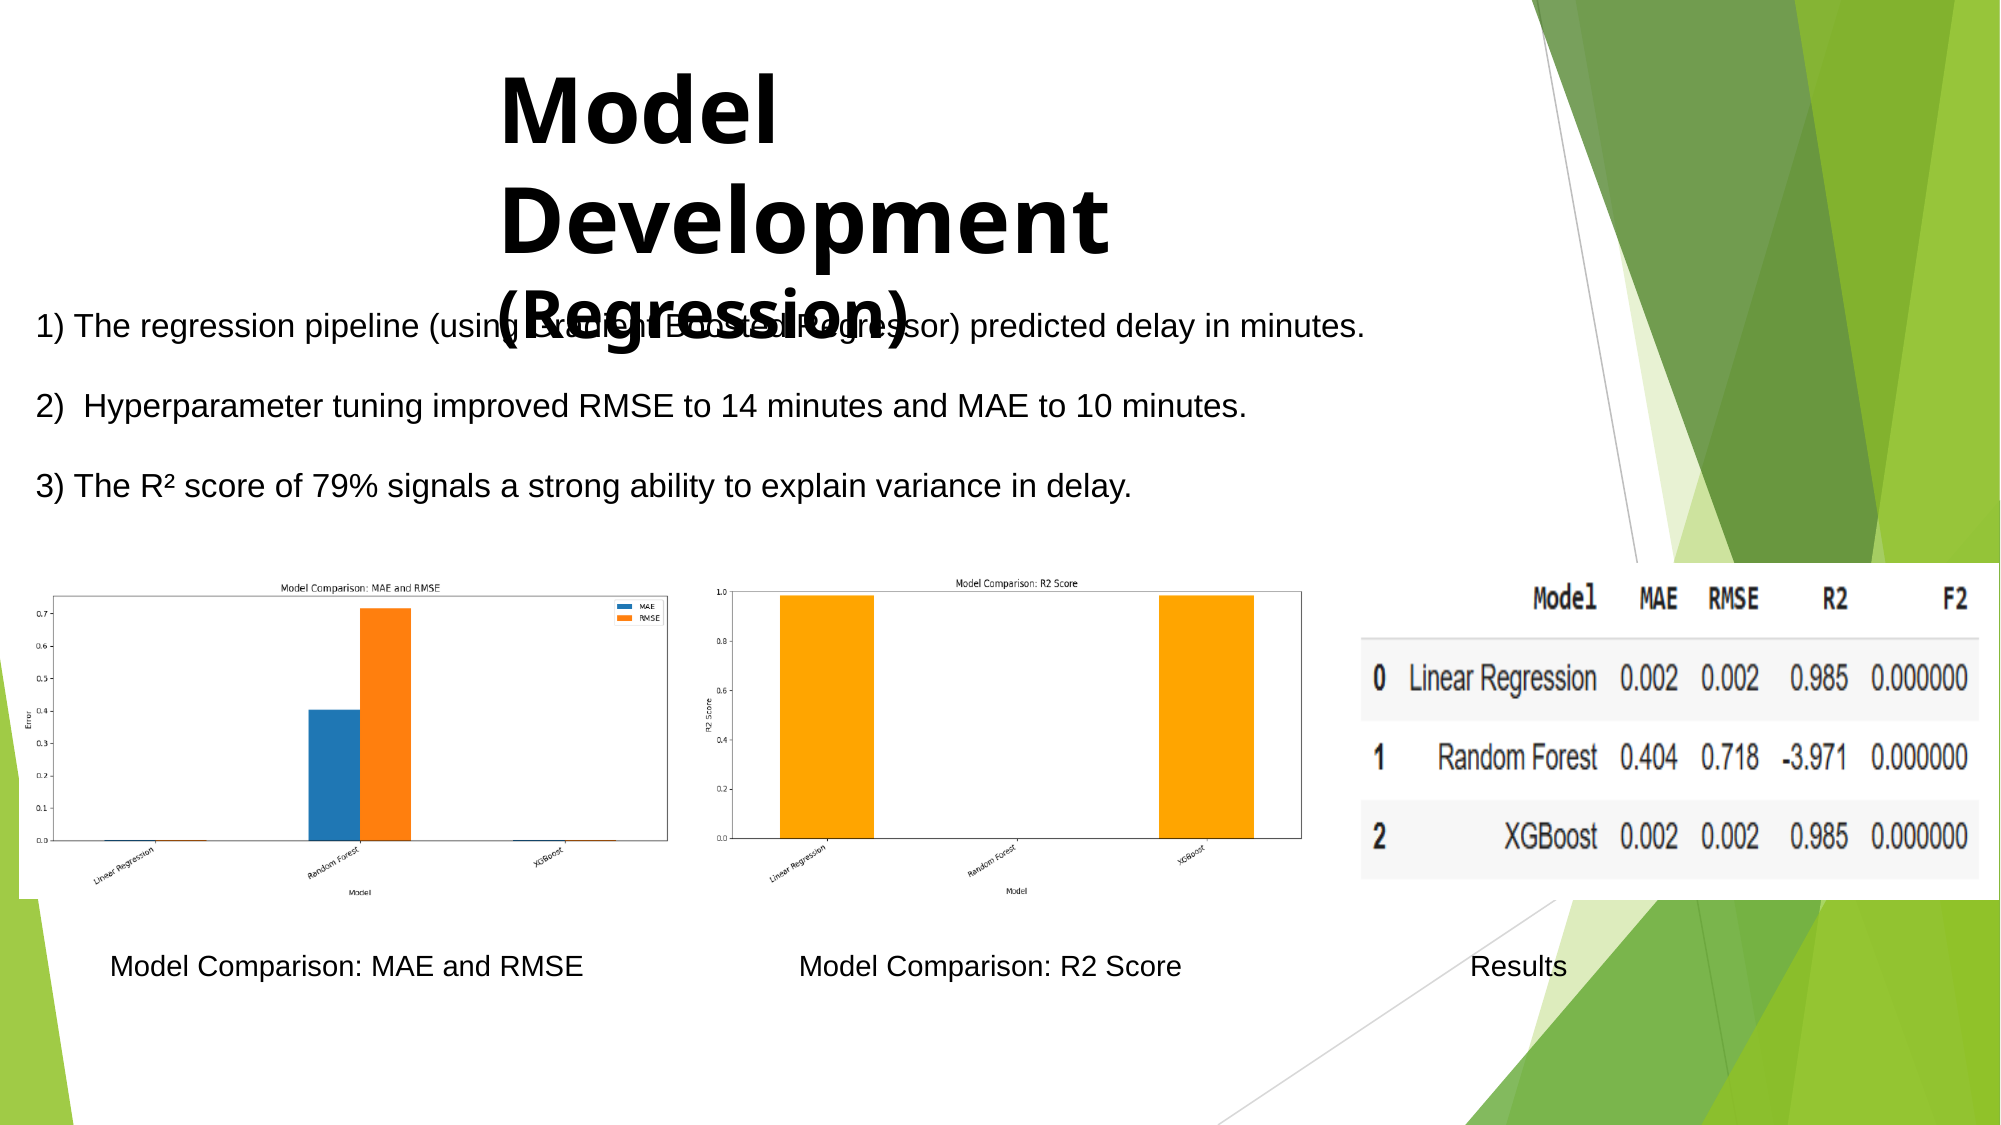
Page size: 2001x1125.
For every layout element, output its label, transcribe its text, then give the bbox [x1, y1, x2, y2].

picture [1348, 563, 1999, 900]
text_box Model Development (Regression) [482, 36, 1384, 187]
picture [19, 578, 670, 899]
picture [692, 578, 1308, 899]
text_box 1) The regression pipeline (using Gradient Boosted Regressor) predicted delay in minutes. 2) Hyperparameter tuning improved RMSE to 14 minutes and MAE to 10 minutes. 3) The R² score of 79% signals a strong ability to explain variance in delay. Model Comparison: MAE and RMSE Model Comparison: R2 Score Results [20, 296, 2000, 1100]
